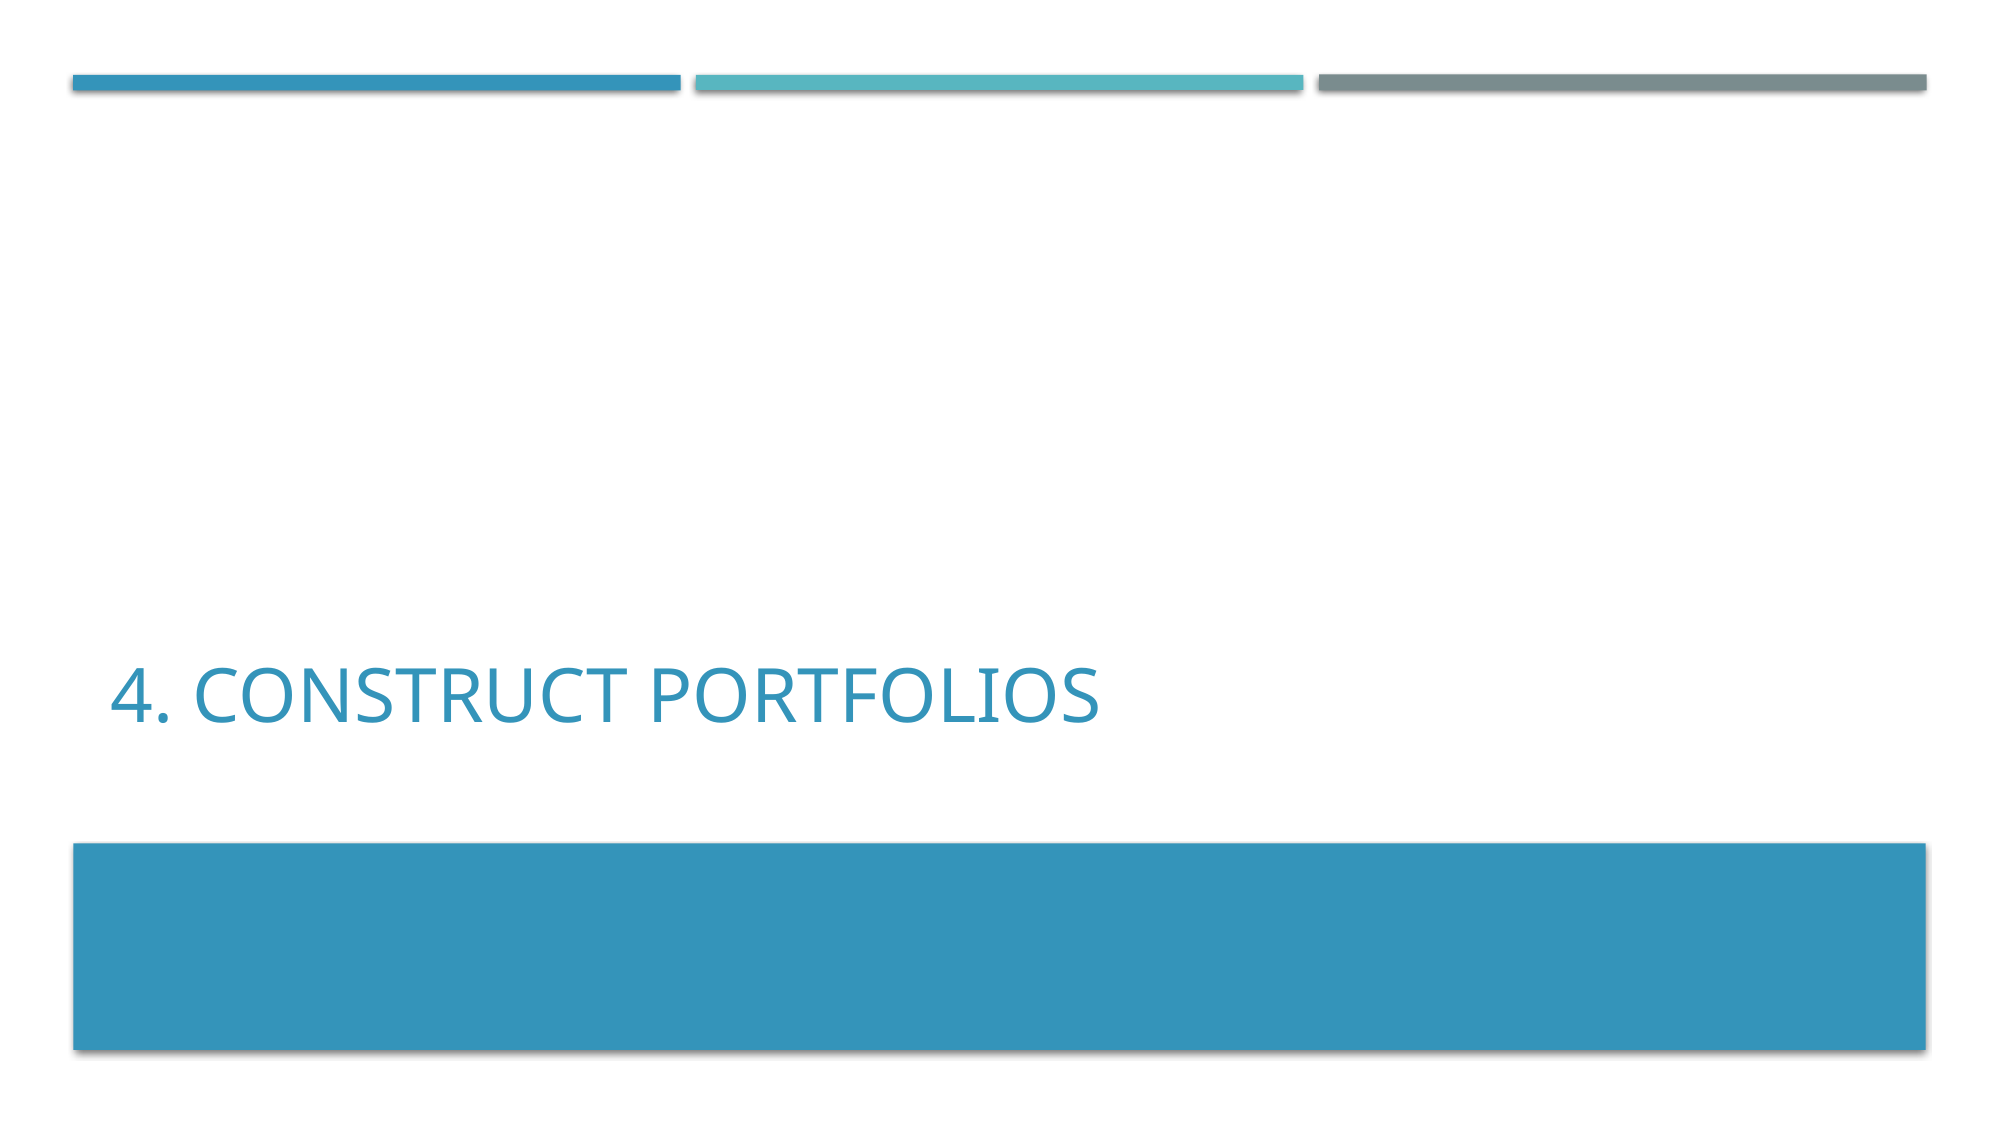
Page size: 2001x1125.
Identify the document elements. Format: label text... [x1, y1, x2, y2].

title 4. Construct portfolios [95, 499, 1905, 745]
